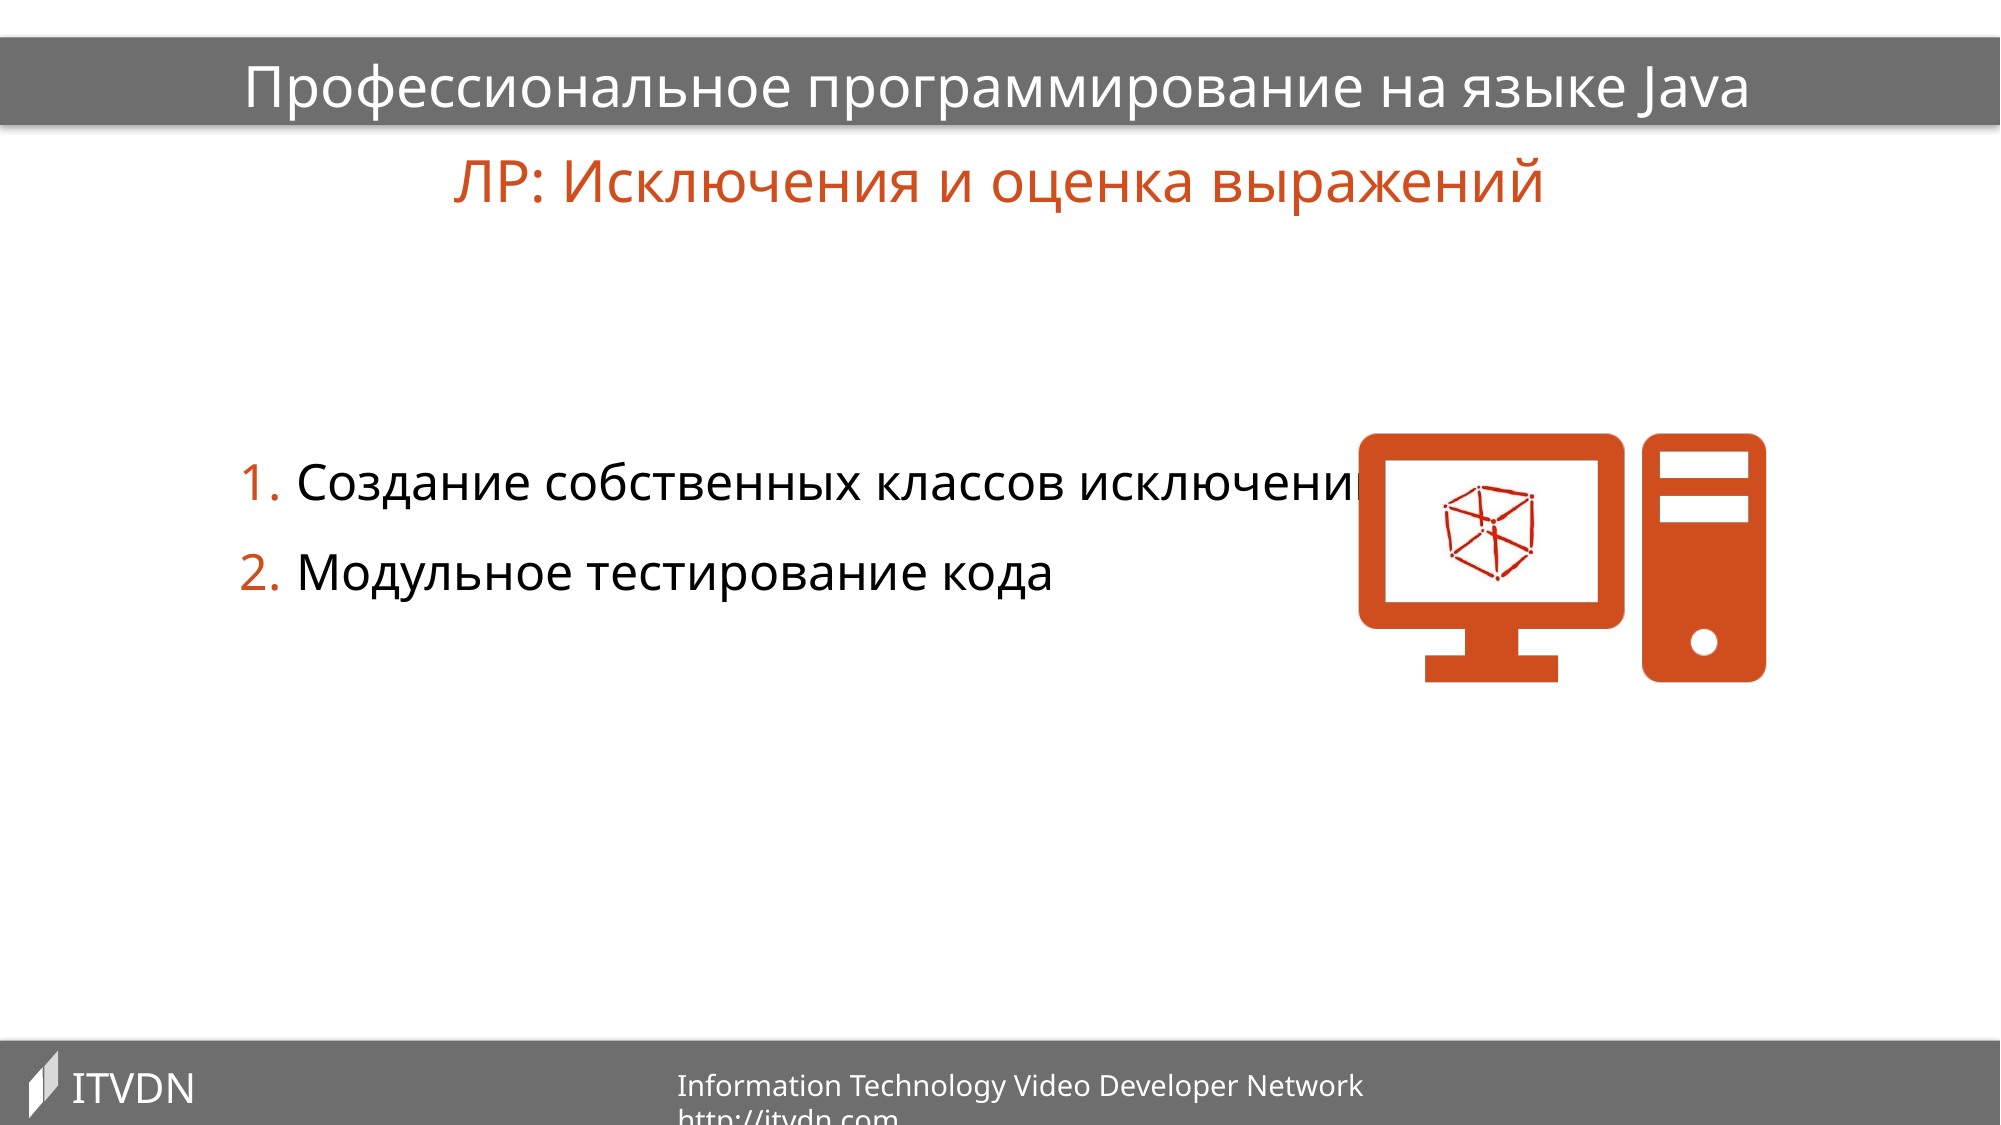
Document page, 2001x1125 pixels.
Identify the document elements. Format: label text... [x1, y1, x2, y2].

text_box Создание собственных классов исключений Модульное тестирование кода [223, 410, 1514, 827]
picture [1349, 345, 1776, 771]
text_box Information Technology Video Developer Network http://itvdn.com [662, 1059, 1963, 1125]
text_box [28, 1050, 59, 1119]
text_box [0, 34, 2000, 128]
text_box ITVDN [62, 1054, 212, 1120]
text_box Профессиональное программирование на языке Java [207, 37, 1788, 132]
text_box [0, 1037, 2000, 1125]
text_box ЛР: Исключения и оценка выражений [324, 138, 1675, 225]
